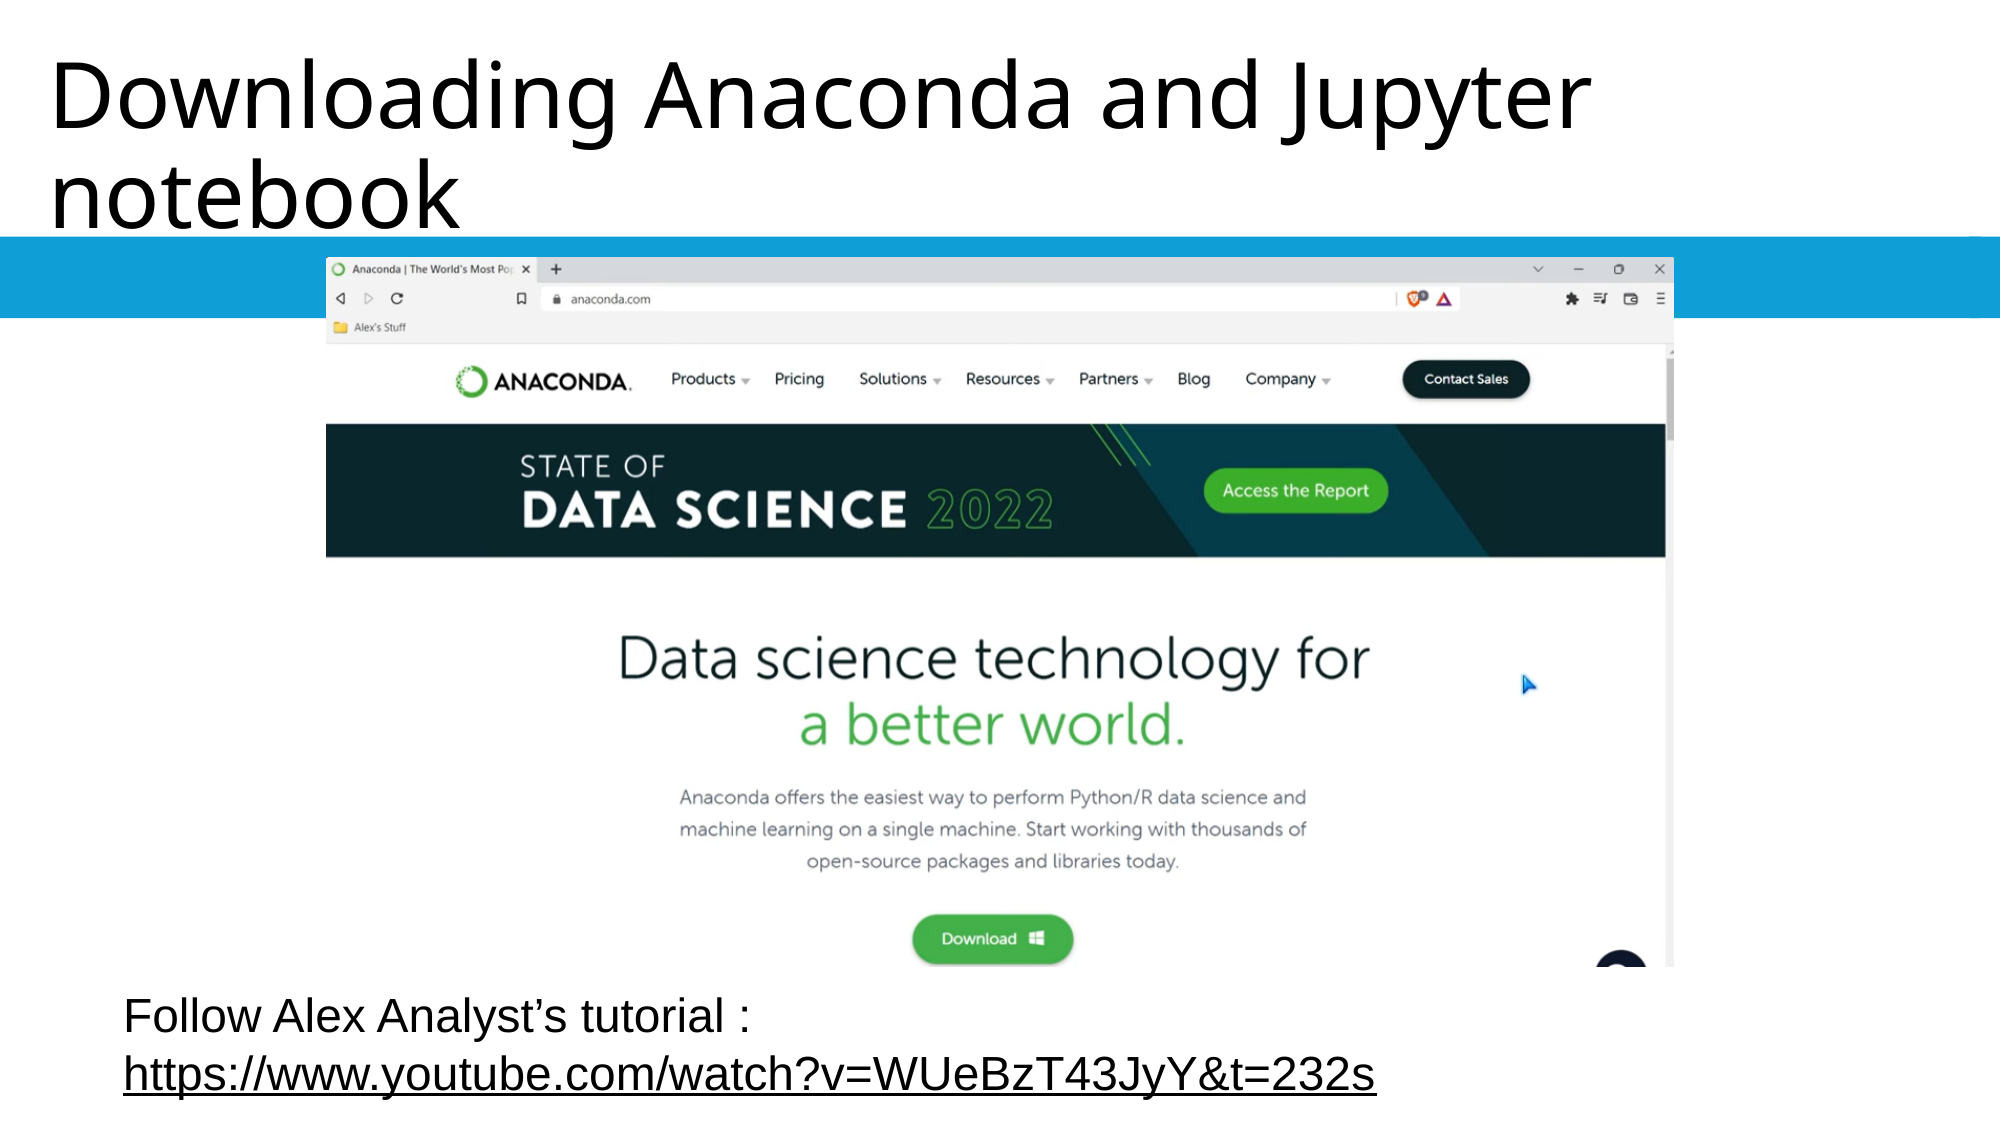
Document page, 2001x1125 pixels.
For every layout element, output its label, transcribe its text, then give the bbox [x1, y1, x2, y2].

picture [326, 258, 1674, 967]
text_box Follow Alex Analyst’s tutorial : https://www.youtube.com/watch?v=WUeBzT43JyY&t=232s [108, 970, 1814, 1099]
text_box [0, 236, 2000, 319]
title Downloading Anaconda and Jupyter notebook [33, 40, 1982, 235]
